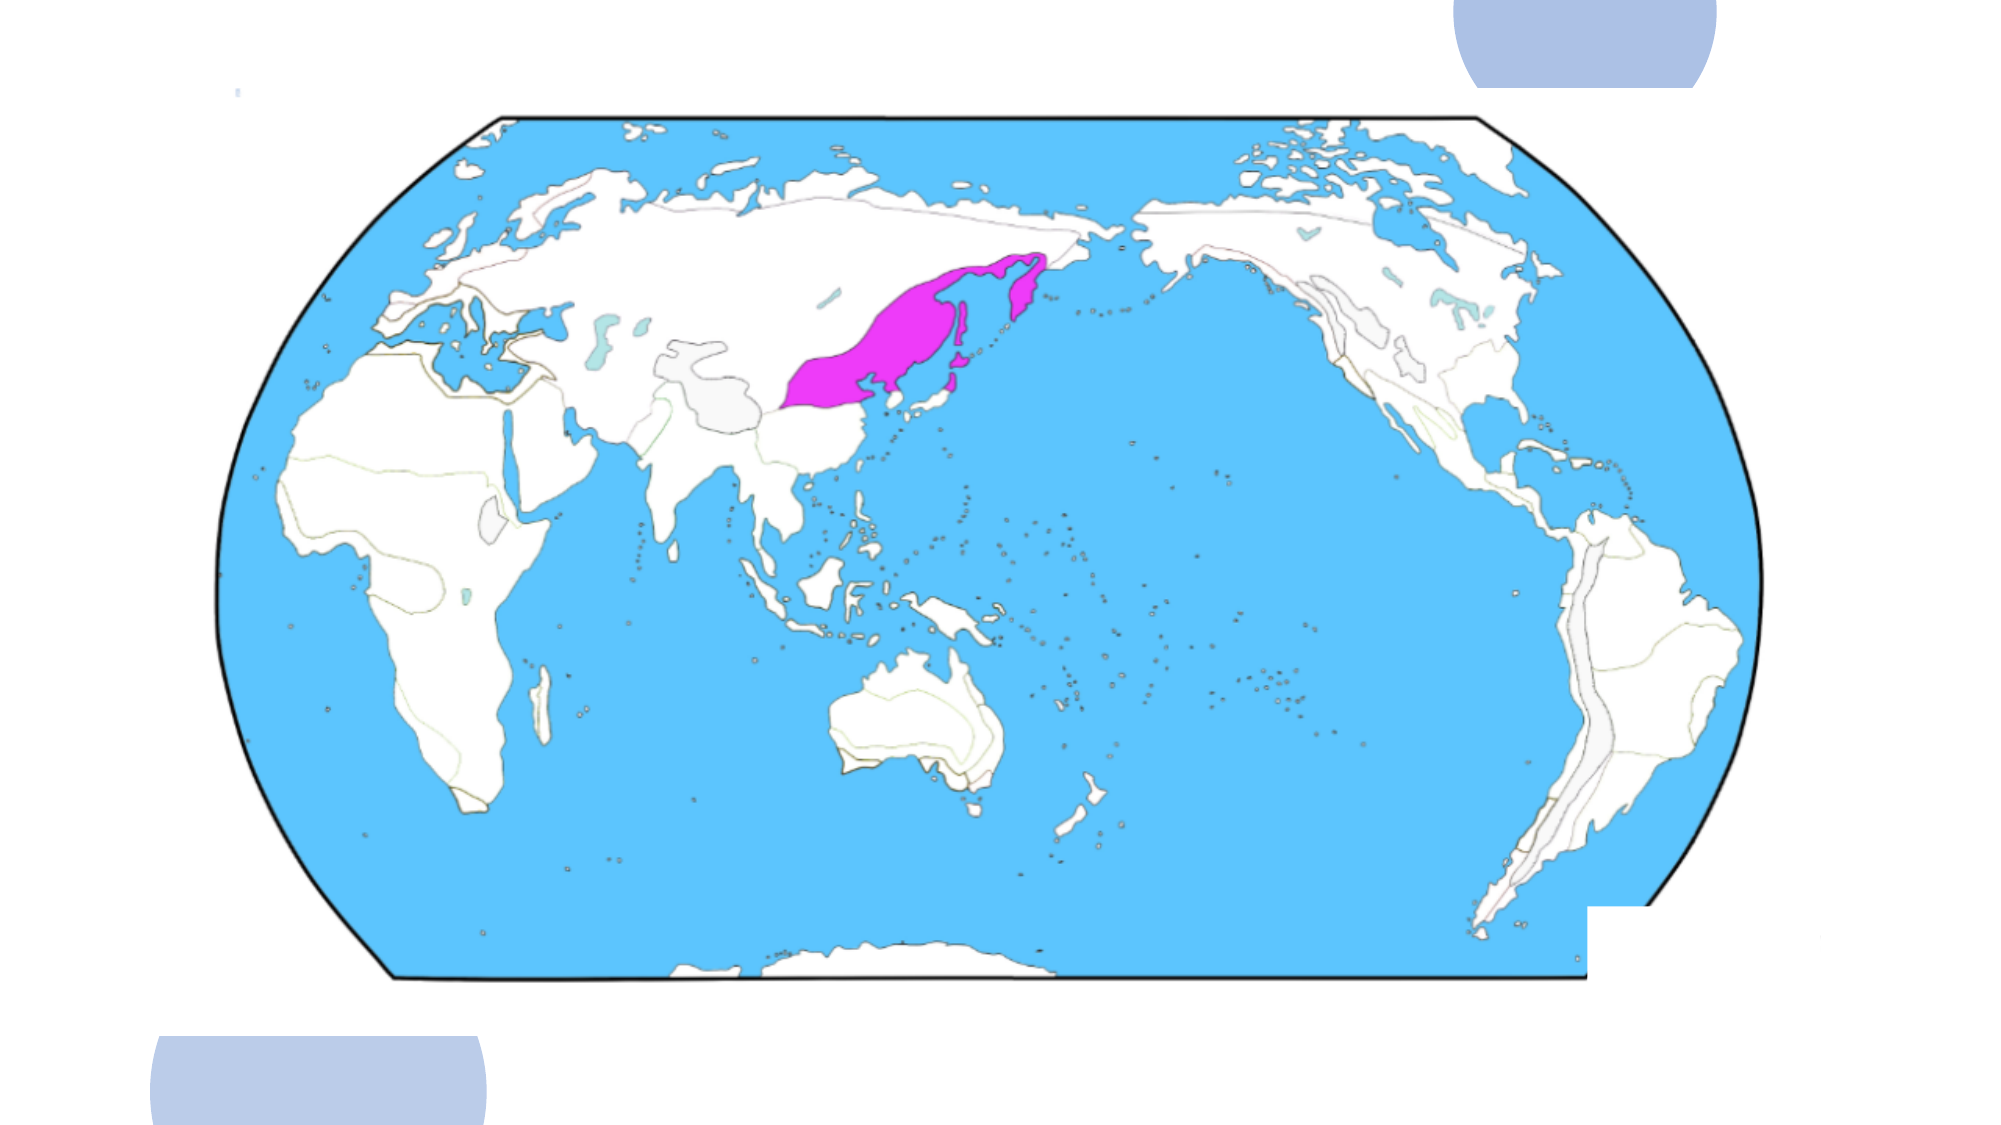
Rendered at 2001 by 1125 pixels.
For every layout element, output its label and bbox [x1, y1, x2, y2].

text_box [156, 88, 1844, 1036]
text_box [148, 1036, 488, 1125]
text_box [1452, 0, 1718, 88]
